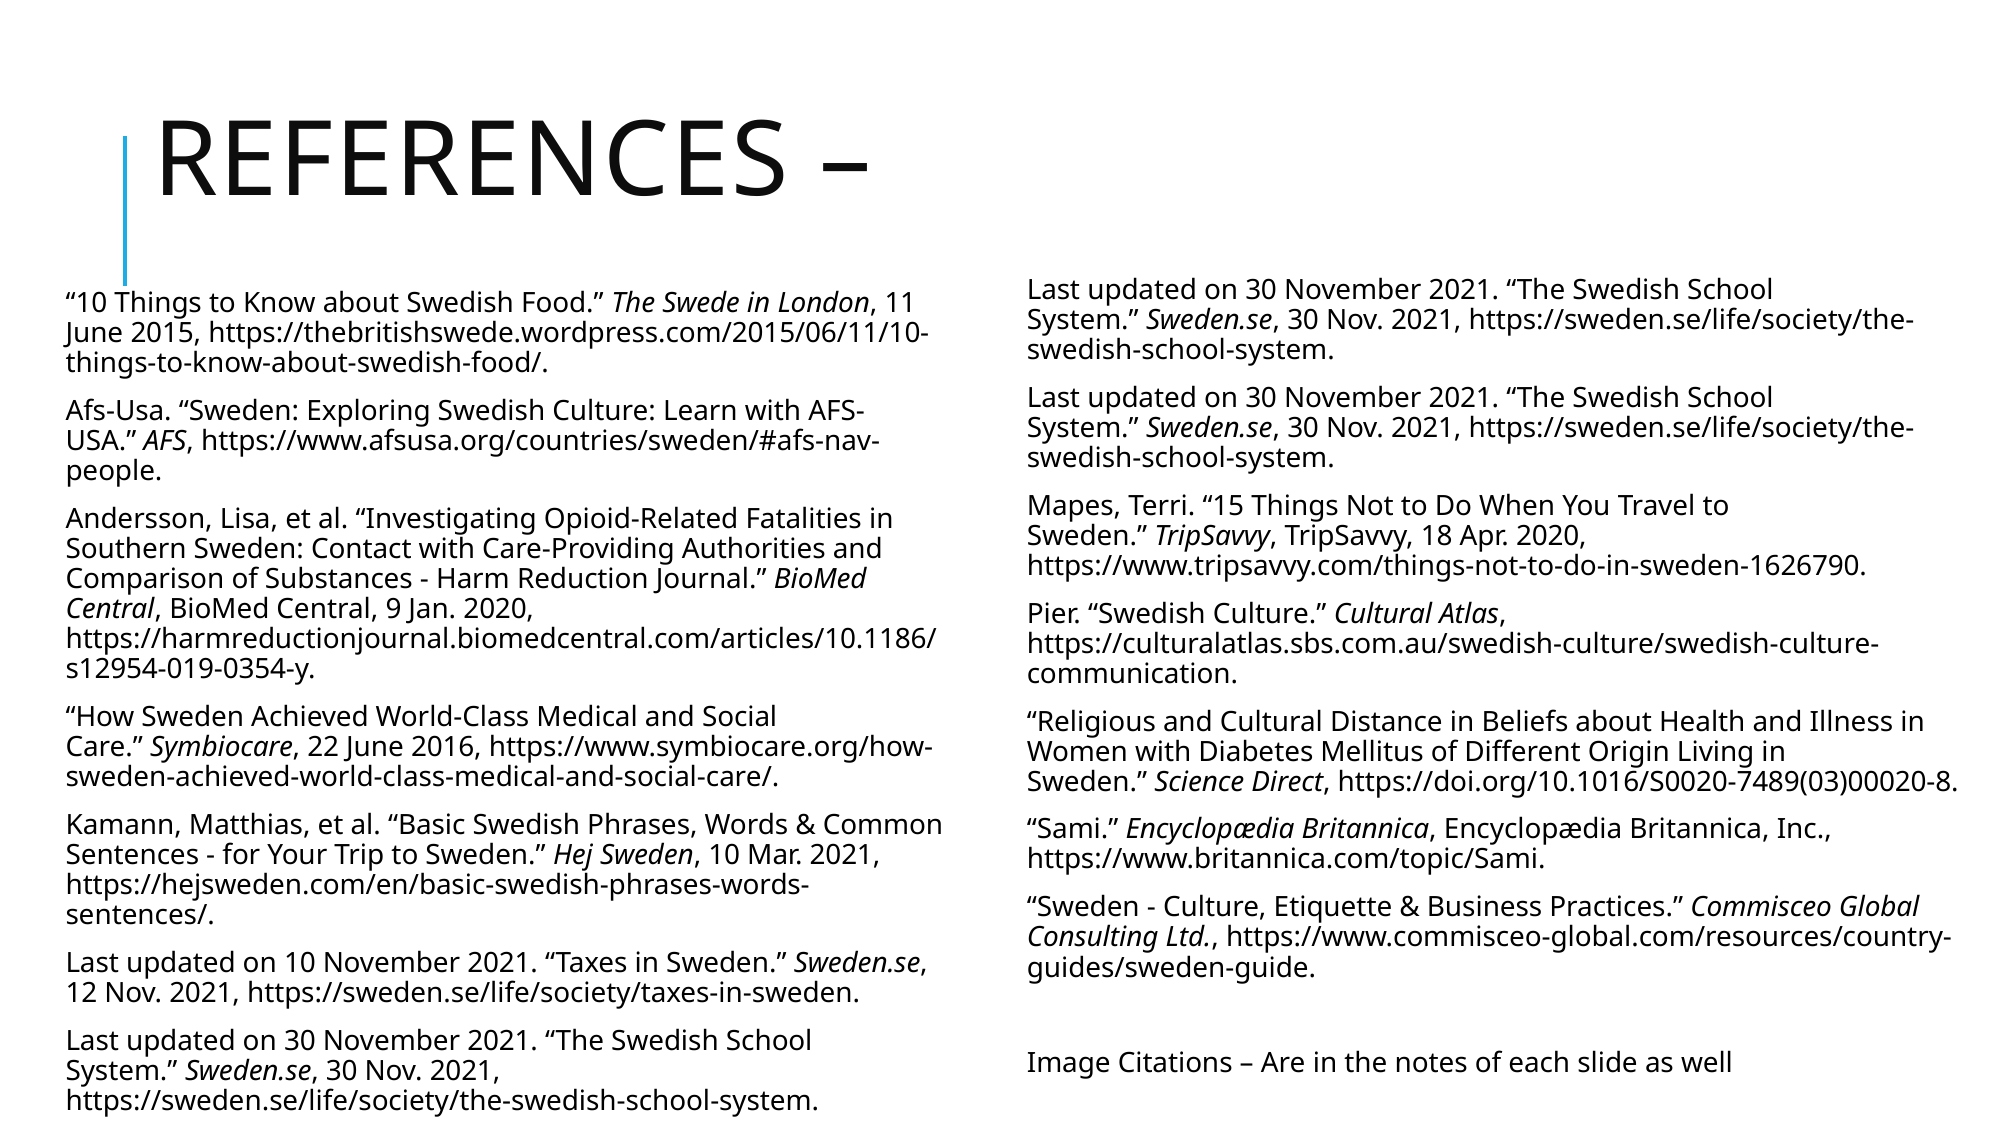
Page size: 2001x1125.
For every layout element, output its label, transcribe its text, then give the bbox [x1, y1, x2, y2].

text_box Last updated on 30 November 2021. “The Swedish School System.” Sweden.se, 30 Nov. 2021, https://sweden.se/life/society/the-swedish-school-system. Last updated on 30 November 2021. “The Swedish School System.” Sweden.se, 30 Nov. 2021, https://sweden.se/life/society/the-swedish-school-system. Mapes, Terri. “15 Things Not to Do When You Travel to Sweden.” TripSavvy, TripSavvy, 18 Apr. 2020, https://www.tripsavvy.com/things-not-to-do-in-sweden-1626790. Pier. “Swedish Culture.” Cultural Atlas, https://culturalatlas.sbs.com.au/swedish-culture/swedish-culture-communication. “Religious and Cultural Distance in Beliefs about Health and Illness in Women with Diabetes Mellitus of Different Origin Living in Sweden.” Science Direct, https://doi.org/10.1016/S0020-7489(03)00020-8. “Sami.” Encyclopædia Britannica, Encyclopædia Britannica, Inc., https://www.britannica.com/topic/Sami. “Sweden - Culture, Etiquette & Business Practices.” Commisceo Global Consulting Ltd., https://www.commisceo-global.com/resources/country-guides/sweden-guide. Image Citations – Are in the notes of each slide as well [1006, 267, 1993, 1114]
list “10 Things to Know about Swedish Food.” The Swede in London, 11 June 2015, https://thebritishswede.wordpress.com/2015/06/11/10-things-to-know-about-swedish-food/. Afs-Usa. “Sweden: Exploring Swedish Culture: Learn with AFS-USA.” AFS, https://www.afsusa.org/countries/sweden/#afs-nav-people. Andersson, Lisa, et al. “Investigating Opioid-Related Fatalities in Southern Sweden: Contact with Care-Providing Authorities and Comparison of Substances - Harm Reduction Journal.” BioMed Central, BioMed Central, 9 Jan. 2020, https://harmreductionjournal.biomedcentral.com/articles/10.1186/s12954-019-0354-y. “How Sweden Achieved World-Class Medical and Social Care.” Symbiocare, 22 June 2016, https://www.symbiocare.org/how-sweden-achieved-world-class-medical-and-social-care/. Kamann, Matthias, et al. “Basic Swedish Phrases, Words & Common Sentences - for Your Trip to Sweden.” Hej Sweden, 10 Mar. 2021, https://hejsweden.com/en/basic-swedish-phrases-words-sentences/. Last updated on 10 November 2021. “Taxes in Sweden.” Sweden.se, 12 Nov. 2021, https://sweden.se/life/society/taxes-in-sweden. Last updated on 30 November 2021. “The Swedish School System.” Sweden.se, 30 Nov. 2021, https://sweden.se/life/society/the-swedish-school-system. [45, 280, 957, 1125]
title References – [138, 42, 1733, 289]
